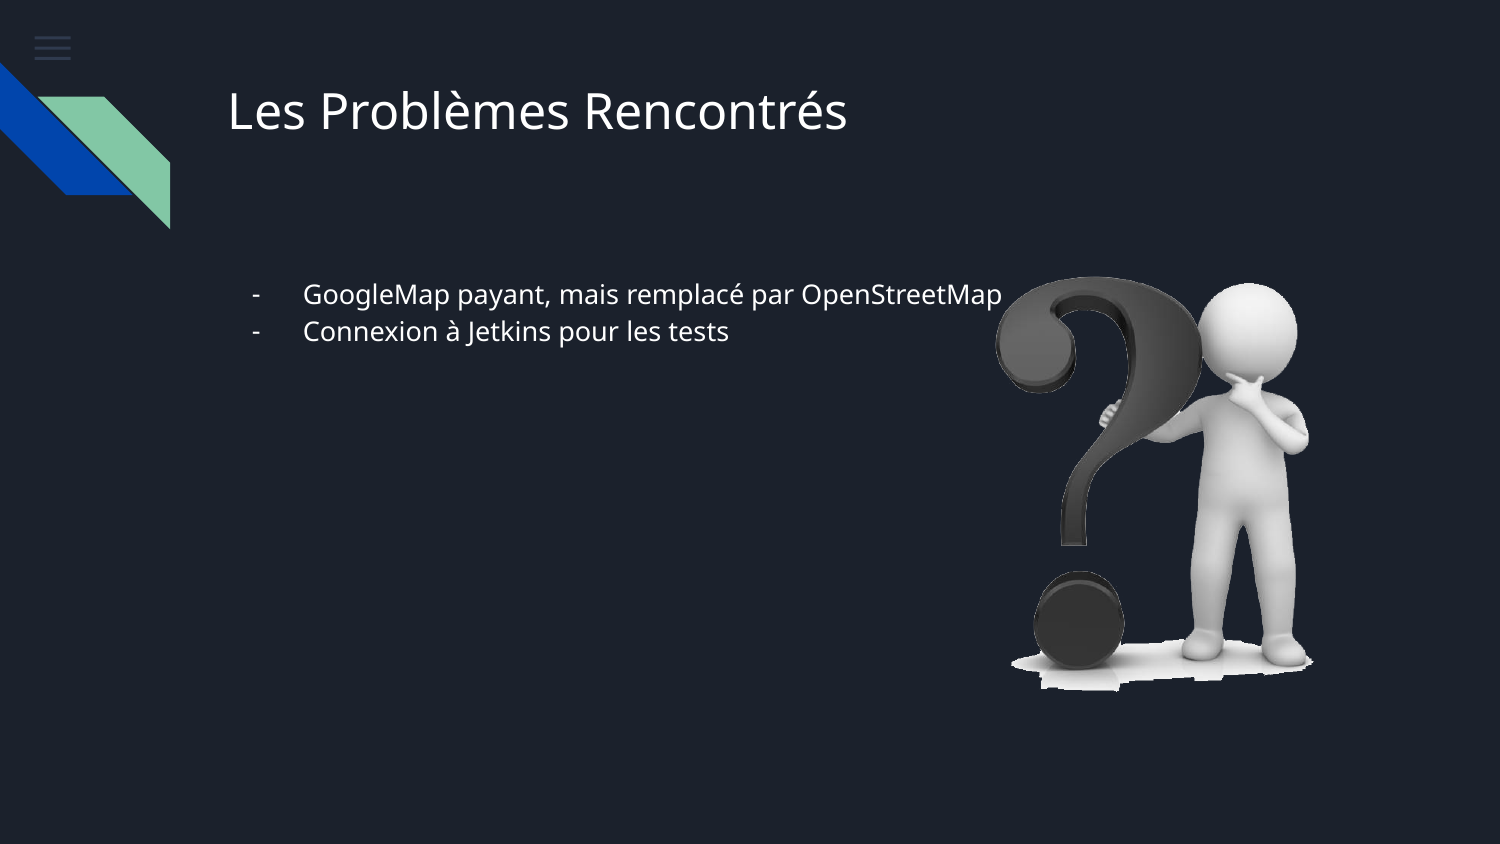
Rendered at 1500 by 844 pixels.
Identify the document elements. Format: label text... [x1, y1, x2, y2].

list GoogleMap payant, mais remplacé par OpenStreetMap Connexion à Jetkins pour les tests [212, 257, 1368, 735]
picture [929, 244, 1394, 710]
title Les Problèmes Rencontrés [212, 64, 1368, 215]
